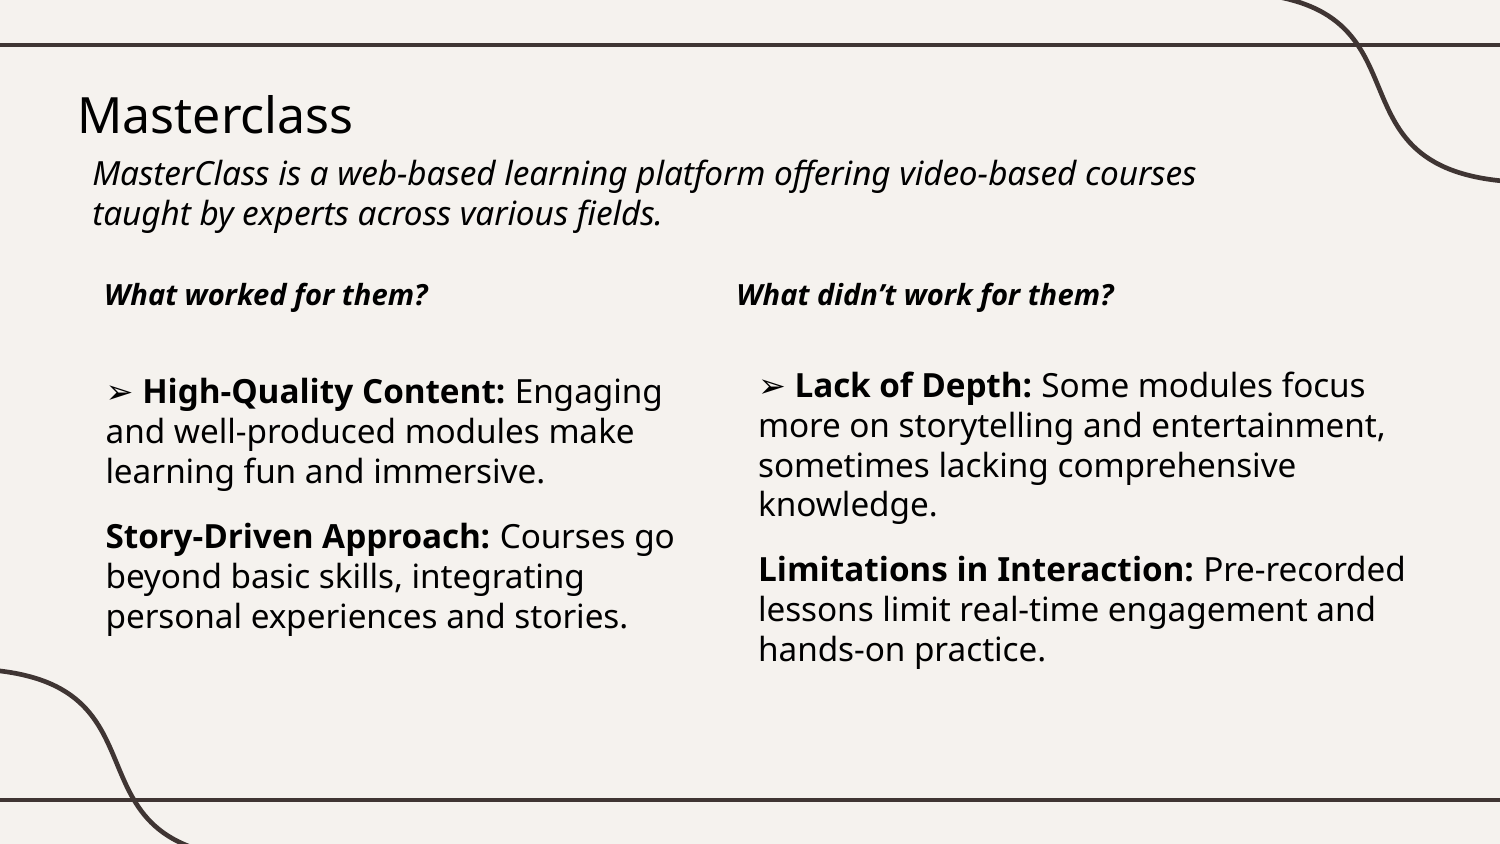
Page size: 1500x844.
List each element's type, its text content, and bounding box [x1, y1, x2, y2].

subtitle ➢ Lack of Depth: Some modules focus more on storytelling and entertainment, sometimes lacking comprehensive knowledge. Limitations in Interaction: Pre-recorded lessons limit real-time engagement and hands-on practice. [743, 376, 1460, 776]
title Masterclass [0, 68, 432, 135]
subtitle ➢ High-Quality Content: Engaging and well-produced modules make learning fun and immersive. Story-Driven Approach: Courses go beyond basic skills, integrating personal experiences and stories. [90, 376, 733, 783]
subtitle MasterClass is a web-based learning platform offering video-based courses taught by experts across various fields. [77, 137, 1288, 252]
subtitle What worked for them? [89, 261, 721, 376]
subtitle What didn’t work for them? [721, 261, 1500, 376]
